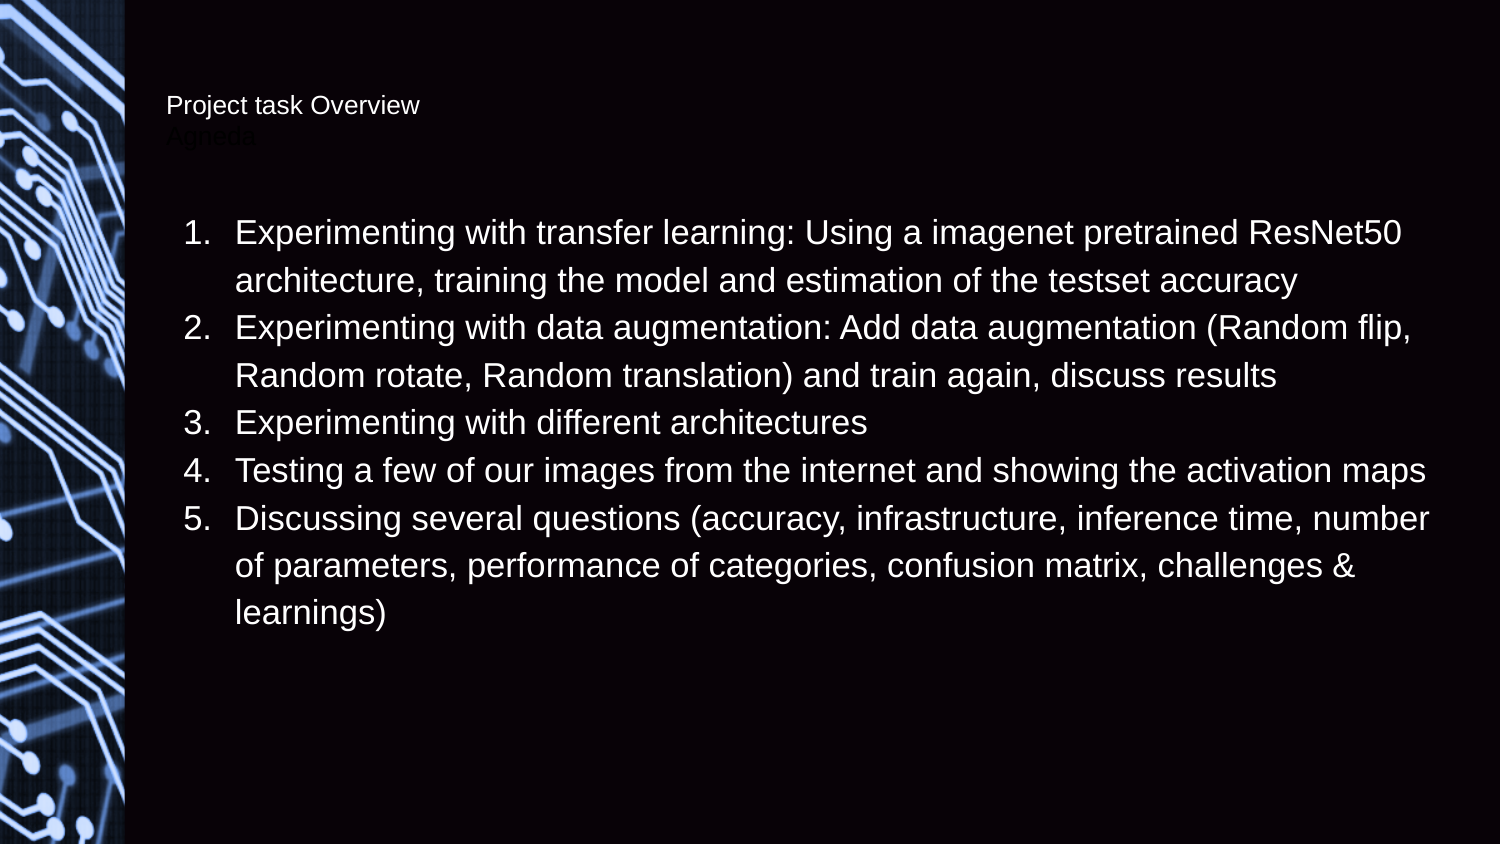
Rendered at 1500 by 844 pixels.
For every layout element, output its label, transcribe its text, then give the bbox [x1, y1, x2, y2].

picture [0, 0, 125, 844]
list Experimenting with transfer learning: Using a imagenet pretrained ResNet50 architecture, training the model and estimation of the testset accuracy Experimenting with data augmentation: Add data augmentation (Random flip, Random rotate, Random translation) and train again, discuss results Experimenting with different architectures Testing a few of our images from the internet and showing the activation maps Discussing several questions (accuracy, infrastructure, inference time, number of parameters, performance of categories, confusion matrix, challenges & learnings) [151, 189, 1449, 750]
title Project task Overview Agneda [151, 72, 1449, 167]
